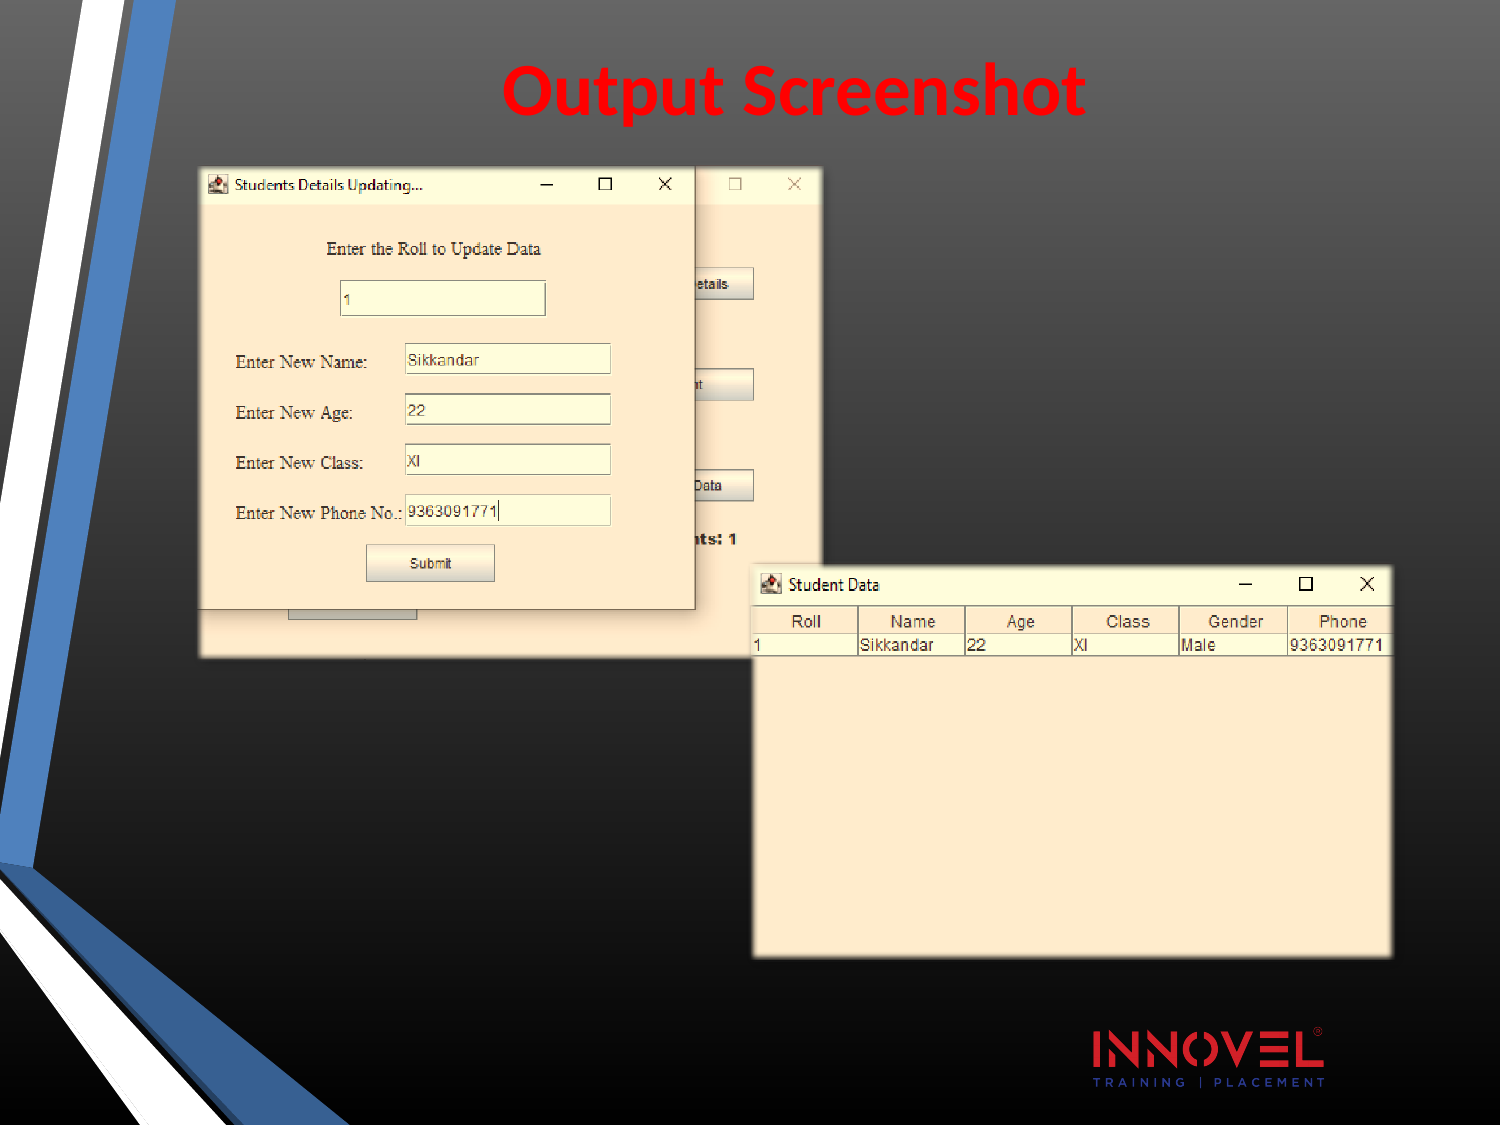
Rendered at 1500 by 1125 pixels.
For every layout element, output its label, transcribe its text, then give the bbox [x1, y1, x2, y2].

title Output Screenshot [196, 0, 1395, 172]
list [749, 562, 1395, 961]
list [195, 164, 824, 660]
picture [1079, 997, 1337, 1118]
